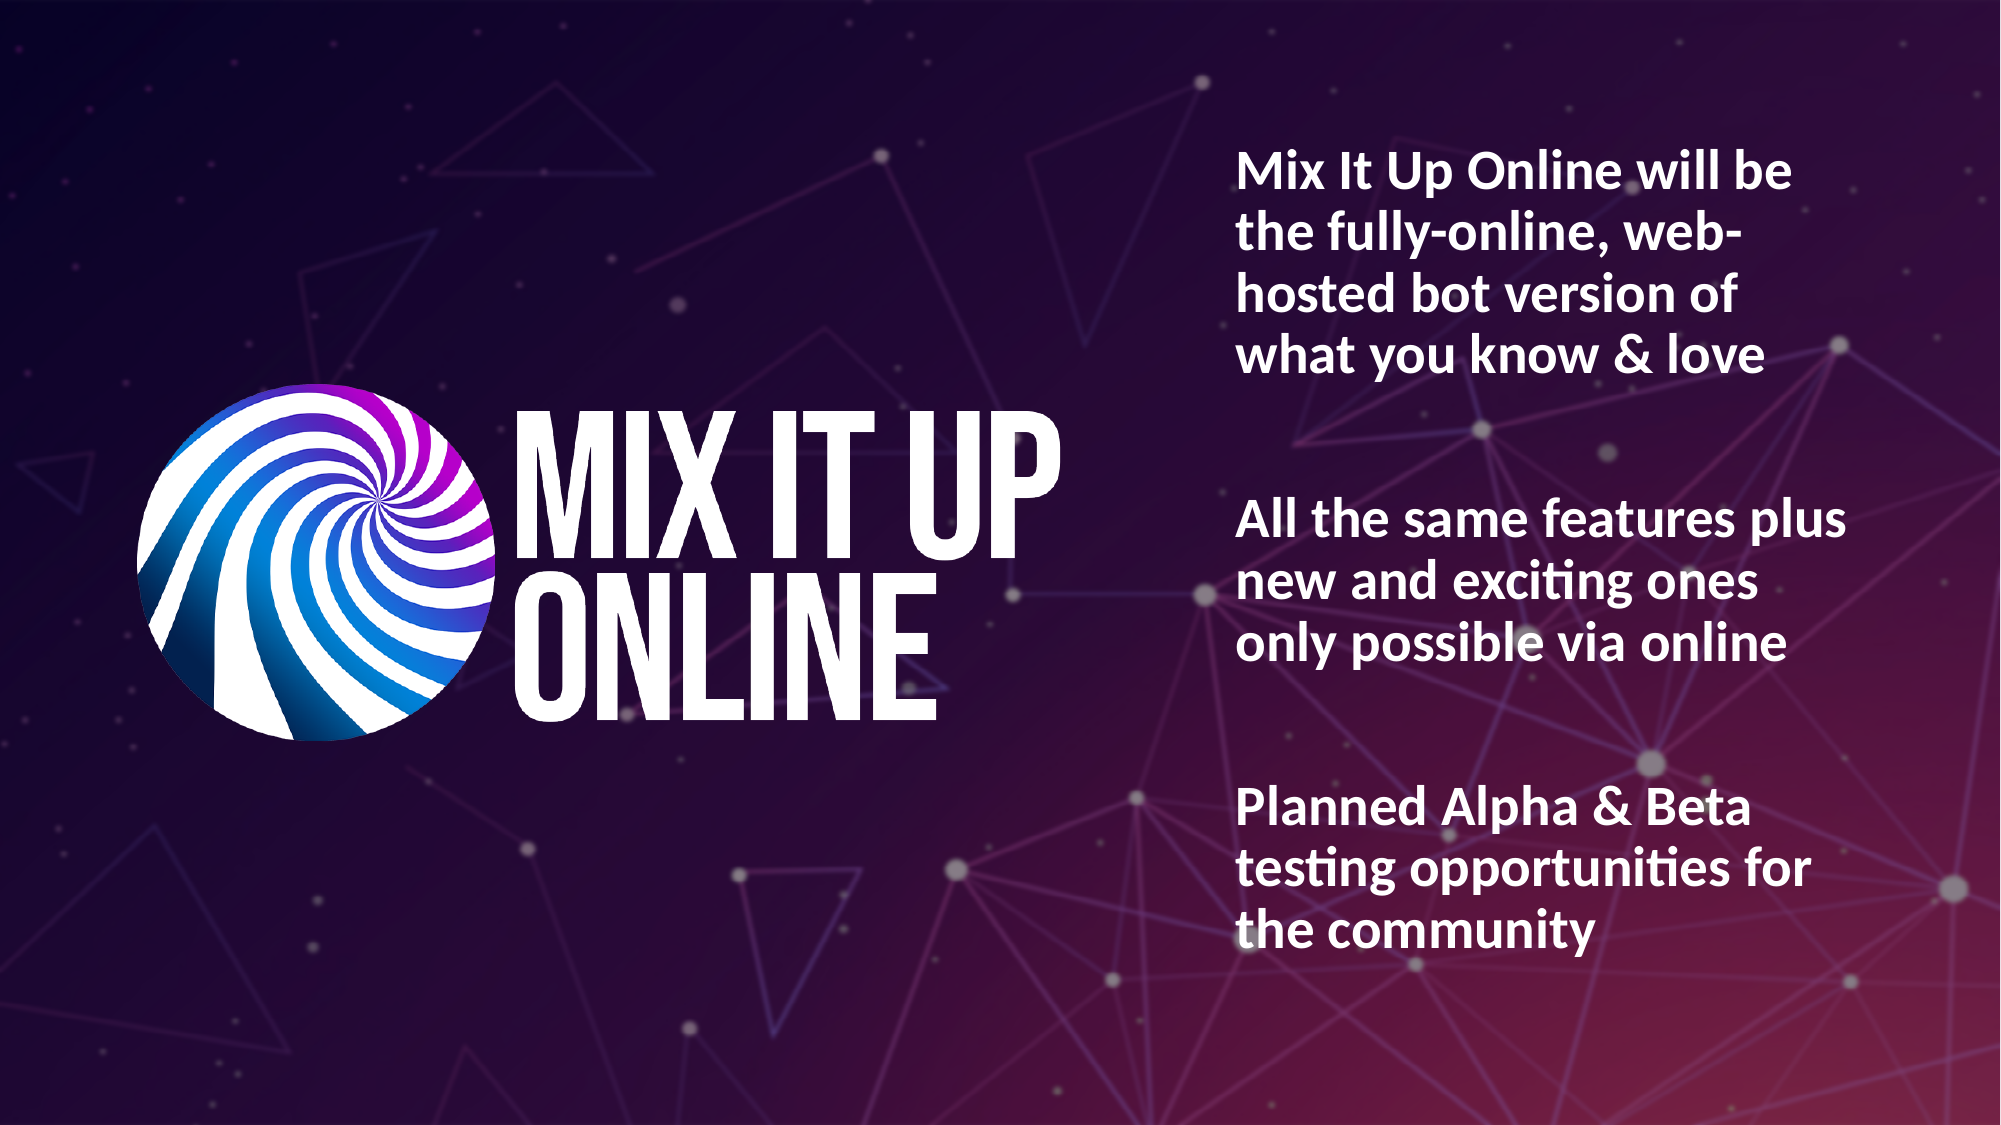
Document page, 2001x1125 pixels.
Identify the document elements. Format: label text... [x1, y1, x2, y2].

text_box Mix It Up Online will be the fully-online, web-hosted bot version of what you know & love All the same features plus new and exciting ones only possible via online Planned Alpha & Beta testing opportunities for the community [1220, 132, 1866, 1038]
picture [0, 0, 2001, 1125]
